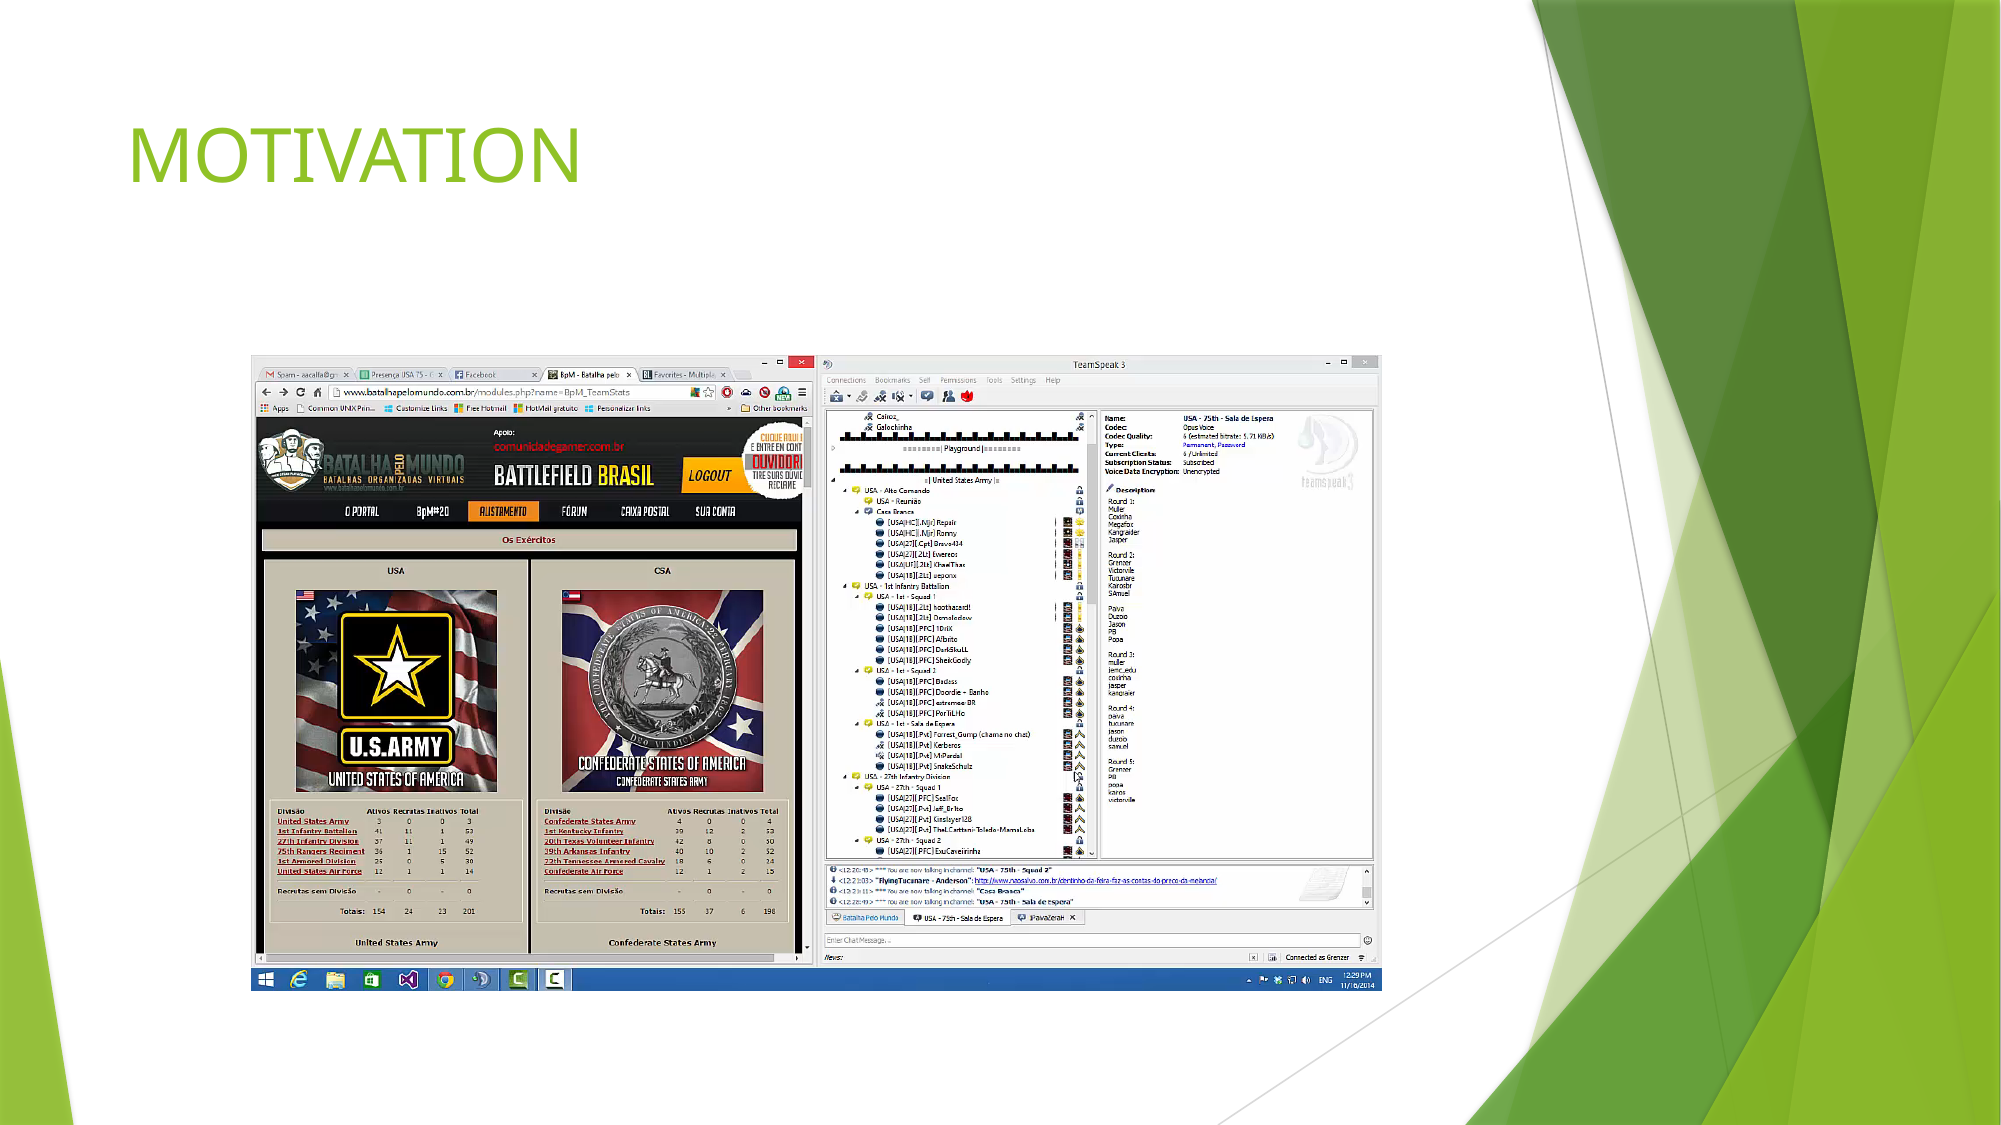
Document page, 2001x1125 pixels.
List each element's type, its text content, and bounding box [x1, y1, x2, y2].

title MOTIVATION [111, 99, 1522, 317]
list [249, 353, 1383, 992]
